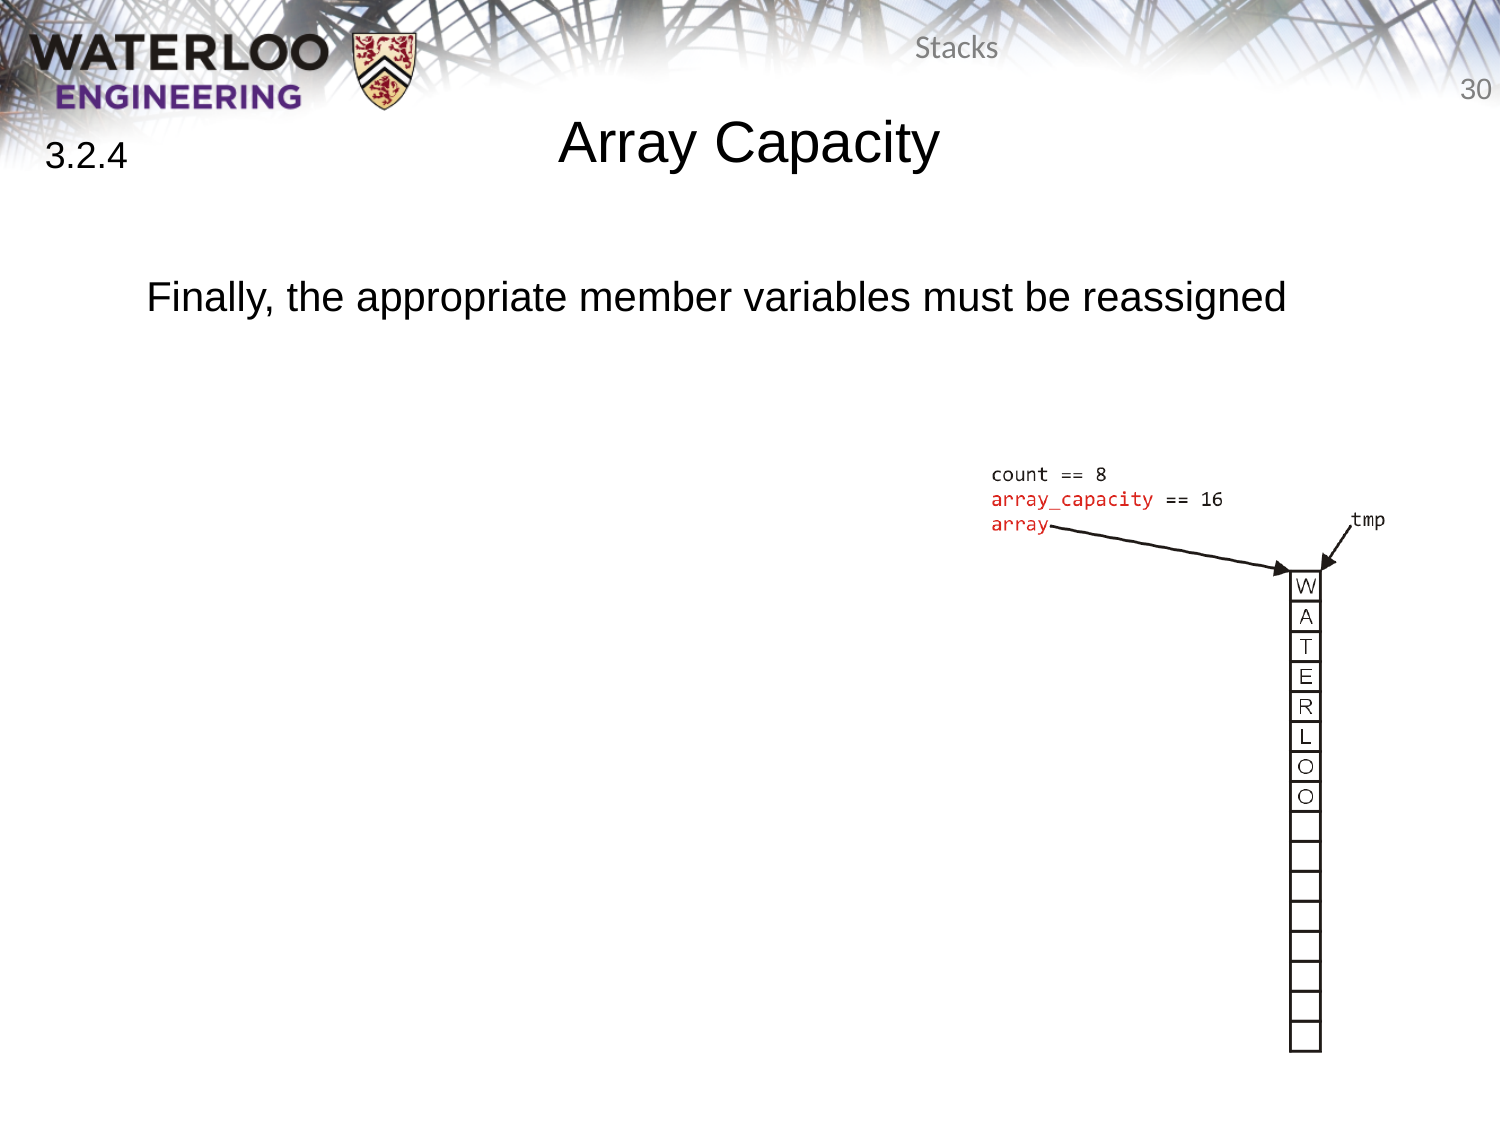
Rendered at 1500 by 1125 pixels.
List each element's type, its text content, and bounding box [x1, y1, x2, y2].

picture [0, 0, 1500, 1125]
text_box 3.2.4 [30, 124, 144, 184]
title Array Capacity [74, 44, 1426, 233]
list Finally, the appropriate member variables must be reassigned [74, 262, 1426, 1006]
